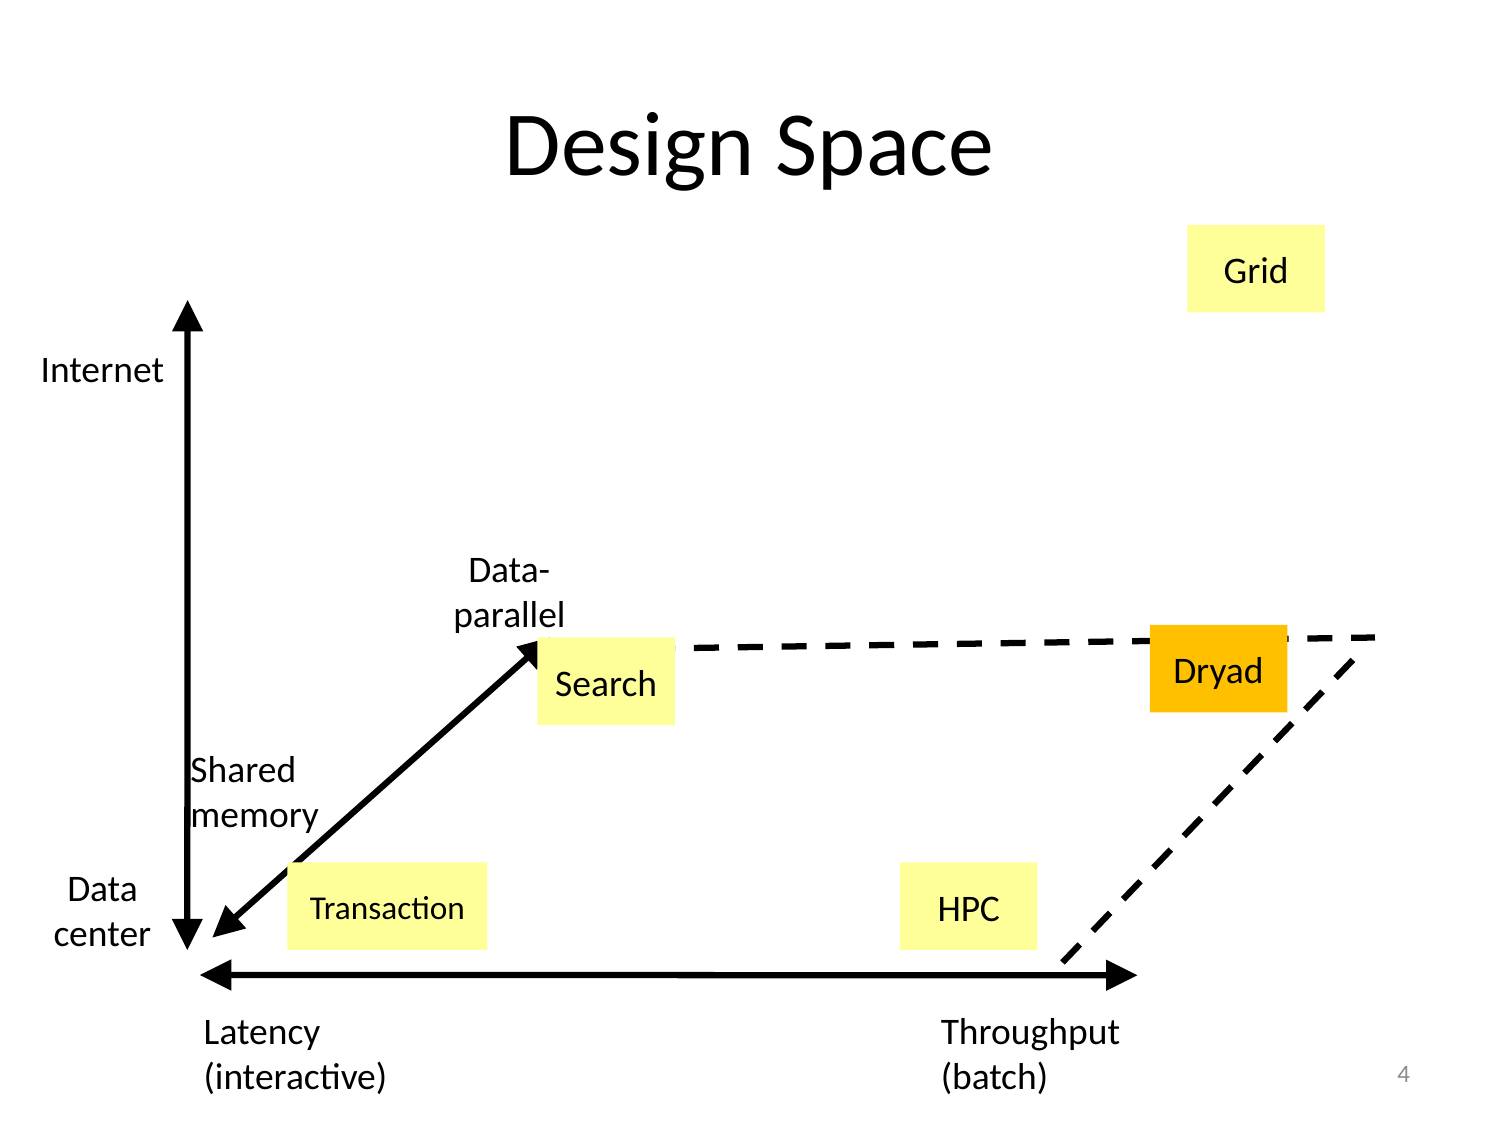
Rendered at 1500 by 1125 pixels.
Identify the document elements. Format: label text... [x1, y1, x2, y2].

text_box Grid [1185, 223, 1327, 314]
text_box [562, 637, 1376, 651]
text_box Data- parallel [438, 537, 581, 635]
text_box Dryad [1148, 623, 1289, 635]
text_box Throughput (batch) [926, 999, 1136, 1105]
text_box Internet [25, 337, 180, 398]
text_box Shared memory [175, 737, 207, 843]
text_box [1055, 659, 1369, 957]
text_box HPC [898, 860, 1039, 952]
title Design Space [75, 45, 1425, 233]
text_box Transaction [285, 947, 490, 952]
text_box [212, 637, 551, 938]
text_box Search [547, 635, 677, 727]
slide_number 4 [1136, 1042, 1425, 1103]
text_box [438, 627, 508, 631]
text_box Data center [38, 856, 167, 962]
text_box Latency (interactive) [189, 999, 403, 1105]
